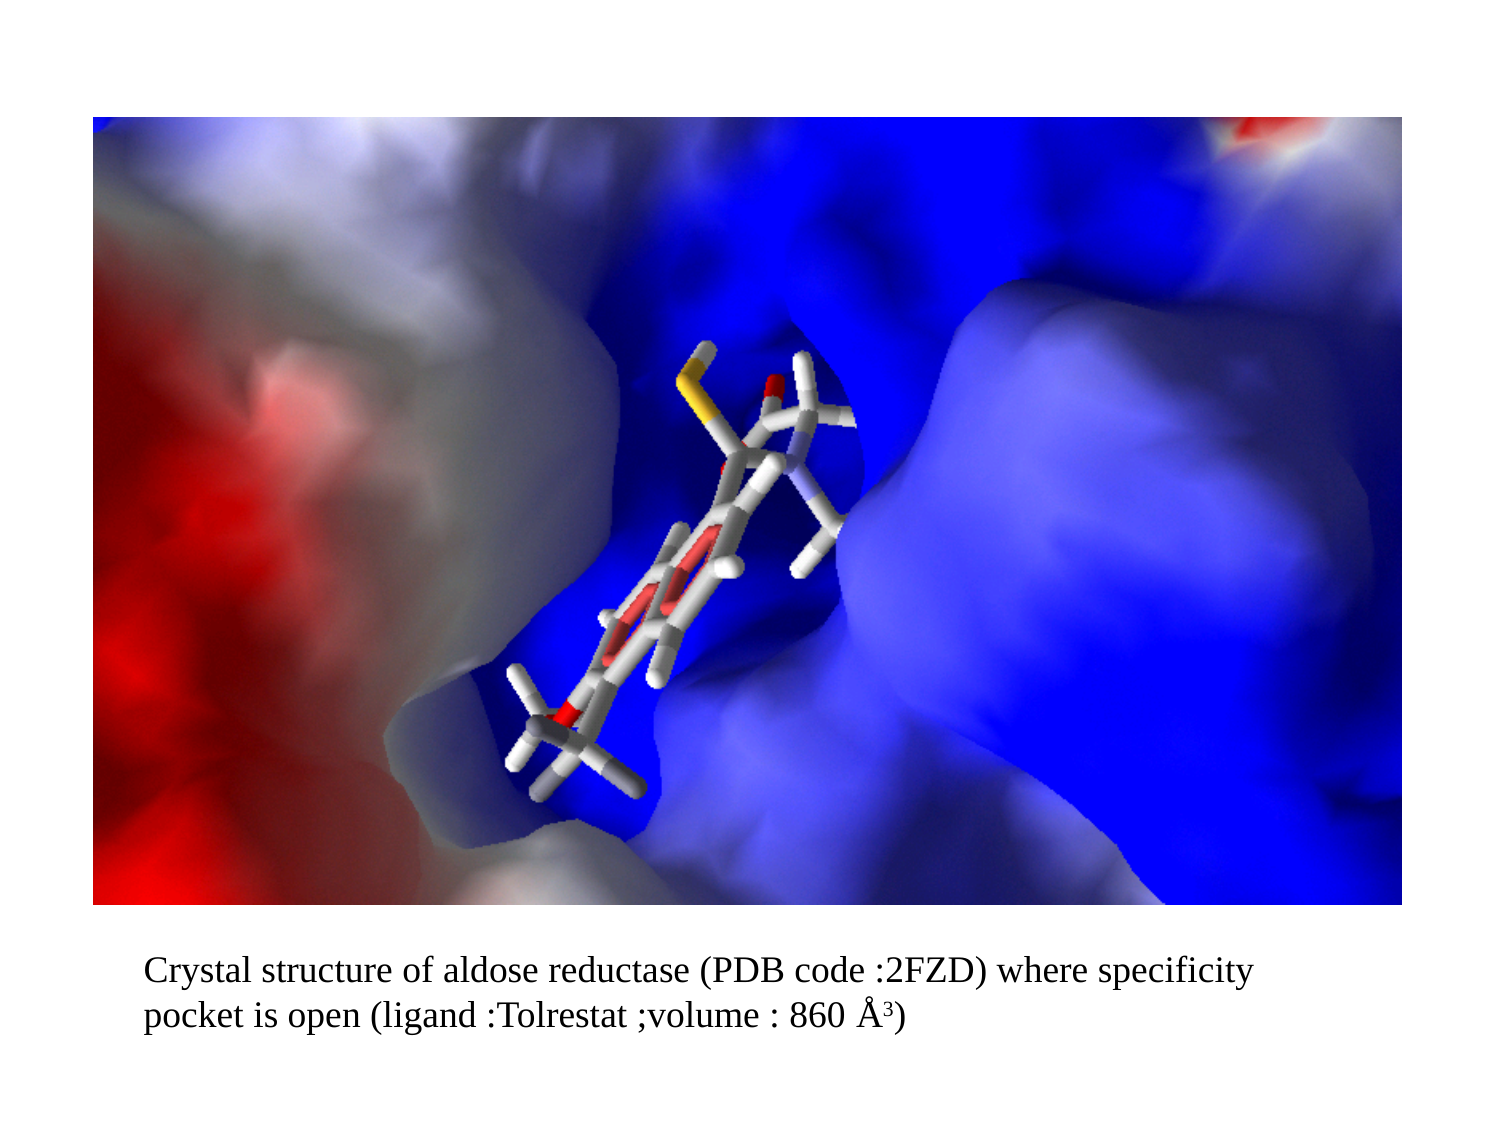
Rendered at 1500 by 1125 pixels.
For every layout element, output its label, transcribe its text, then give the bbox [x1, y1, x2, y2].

text_box Crystal structure of aldose reductase (PDB code :2FZD) where specificity pocket is open (ligand :Tolrestat ;volume : 860 Å3) [128, 937, 1336, 1043]
picture [93, 116, 1402, 905]
